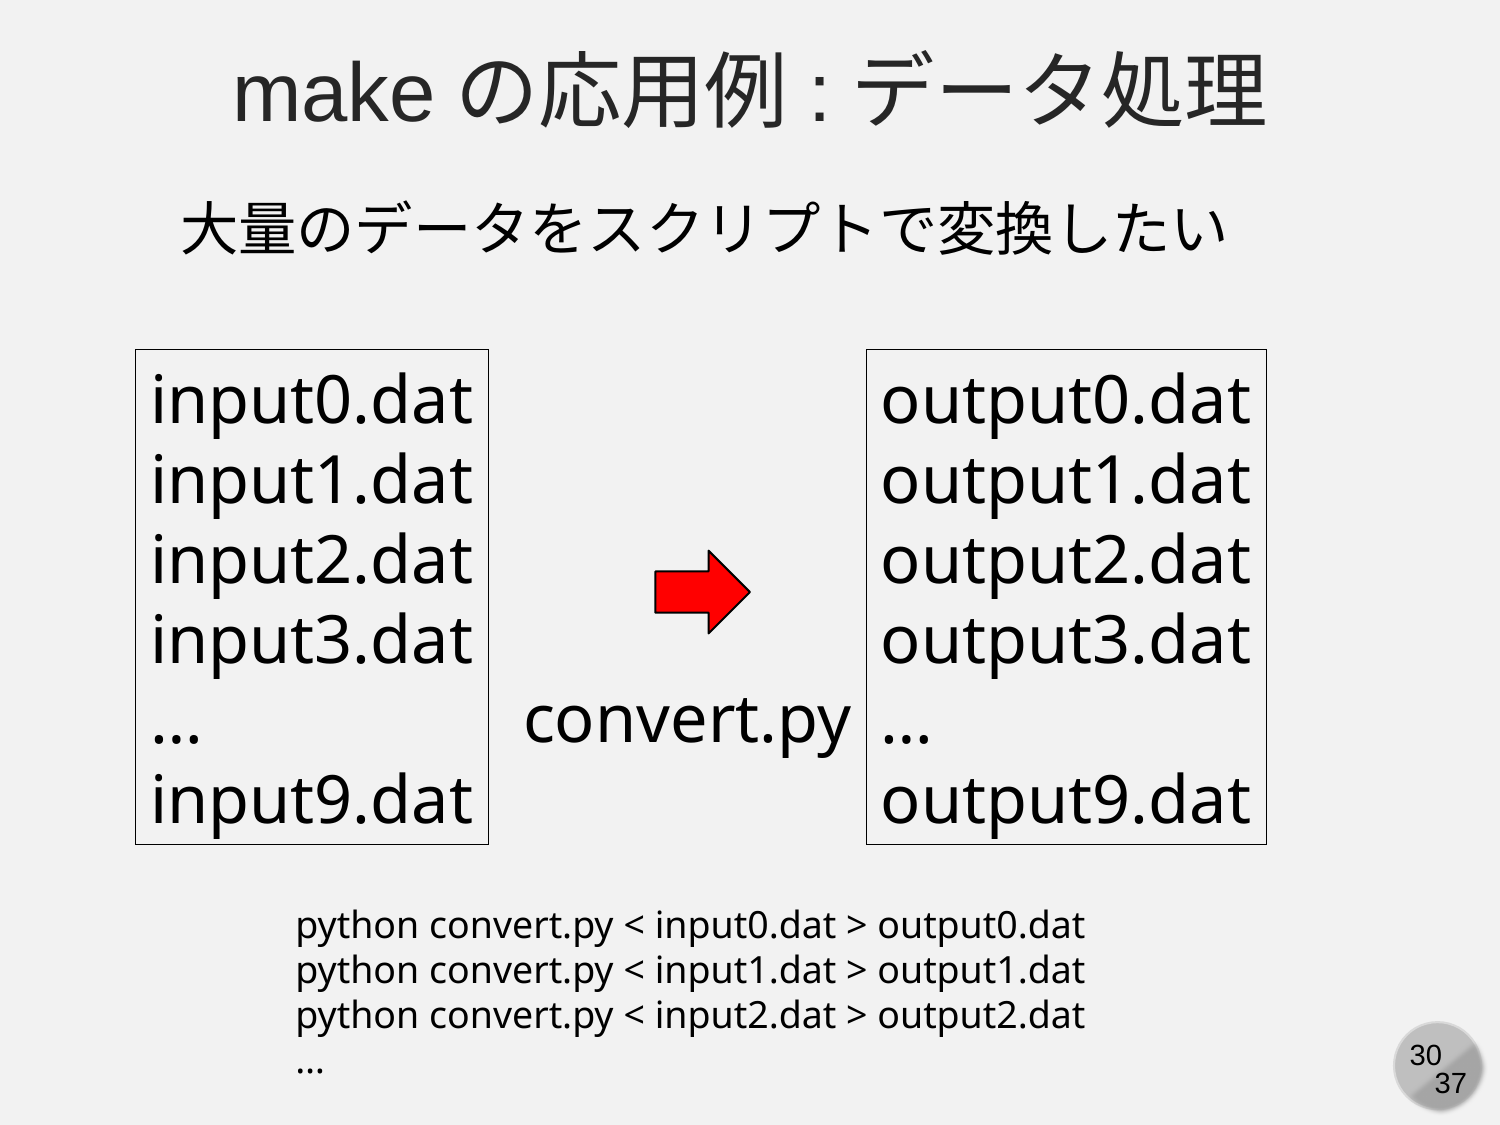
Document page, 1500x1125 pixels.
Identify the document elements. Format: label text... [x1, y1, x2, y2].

text_box output0.dat output1.dat output2.dat output3.dat … output9.dat [866, 349, 1267, 845]
text_box [654, 549, 751, 635]
text_box python convert.py < input0.dat > output0.dat python convert.py < input1.dat > output1.dat python convert.py < input2.dat > output2.dat … [280, 893, 1101, 1088]
text_box 大量のデータをスクリプトで変換したい [165, 184, 1244, 270]
list makeの応用例:データ処理 [0, 31, 1500, 155]
text_box input0.dat input1.dat input2.dat input3.dat … input9.dat [135, 349, 489, 845]
text_box convert.py [508, 668, 867, 764]
